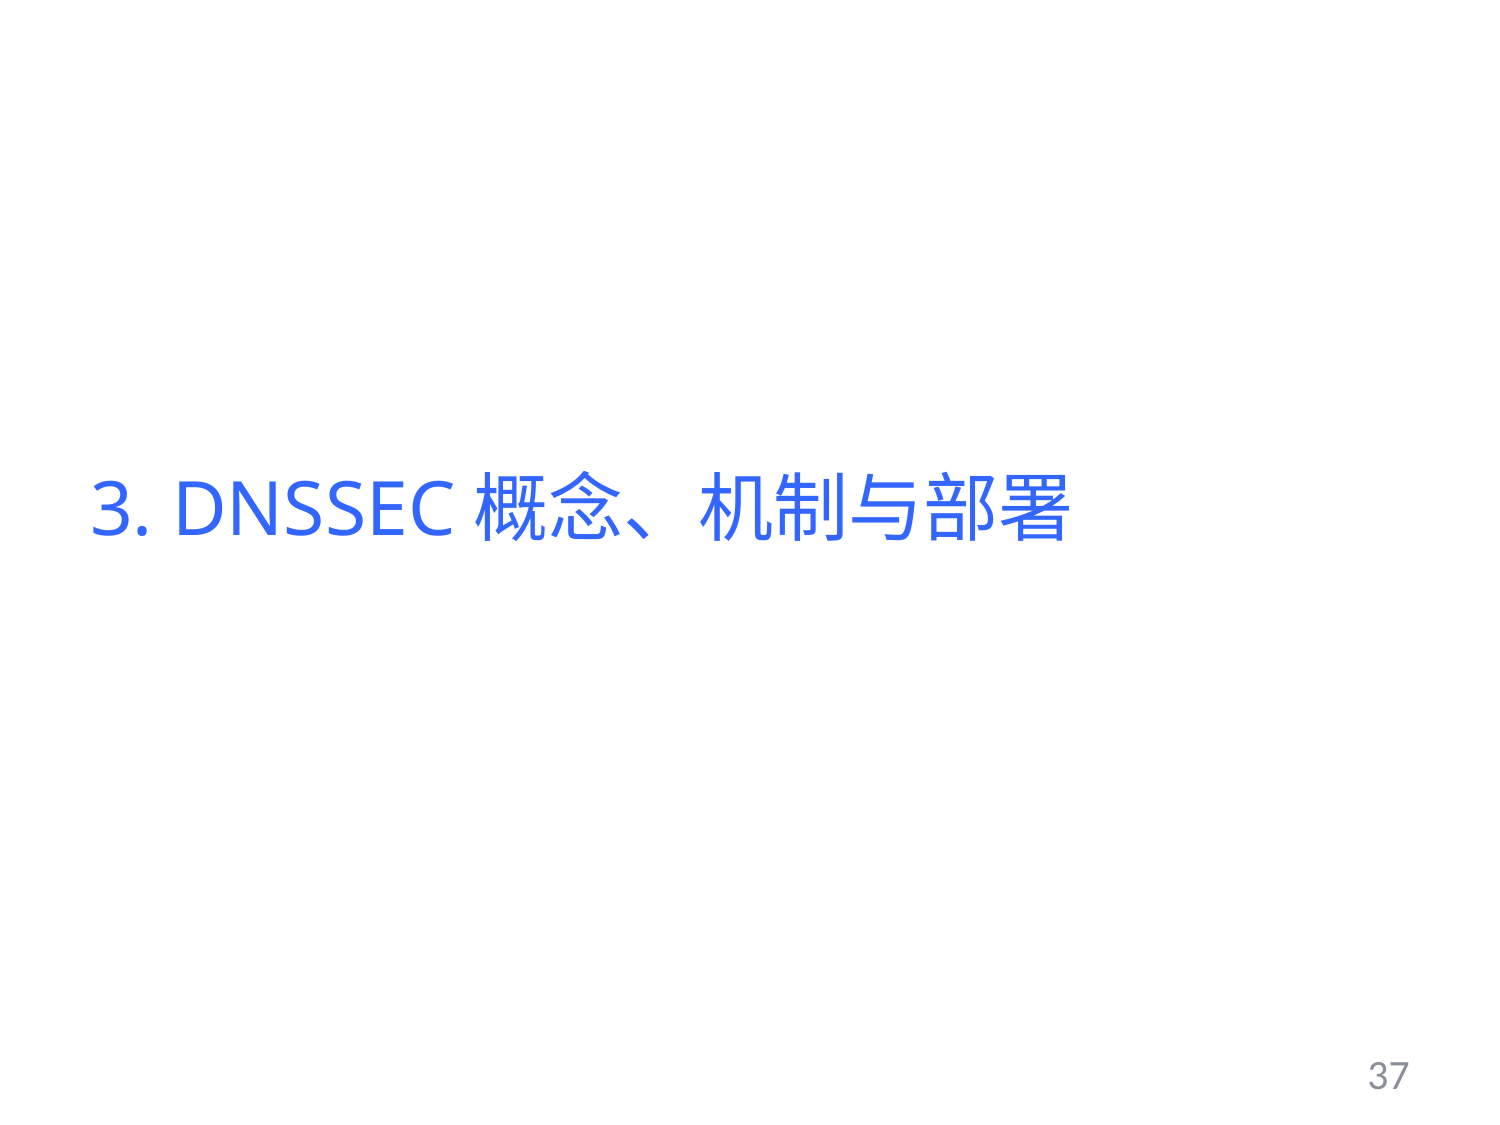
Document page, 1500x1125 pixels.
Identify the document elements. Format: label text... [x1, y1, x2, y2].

slide_number 37 [1074, 1042, 1425, 1103]
title 3. DNSSEC概念、机制与部署 [75, 411, 1425, 600]
